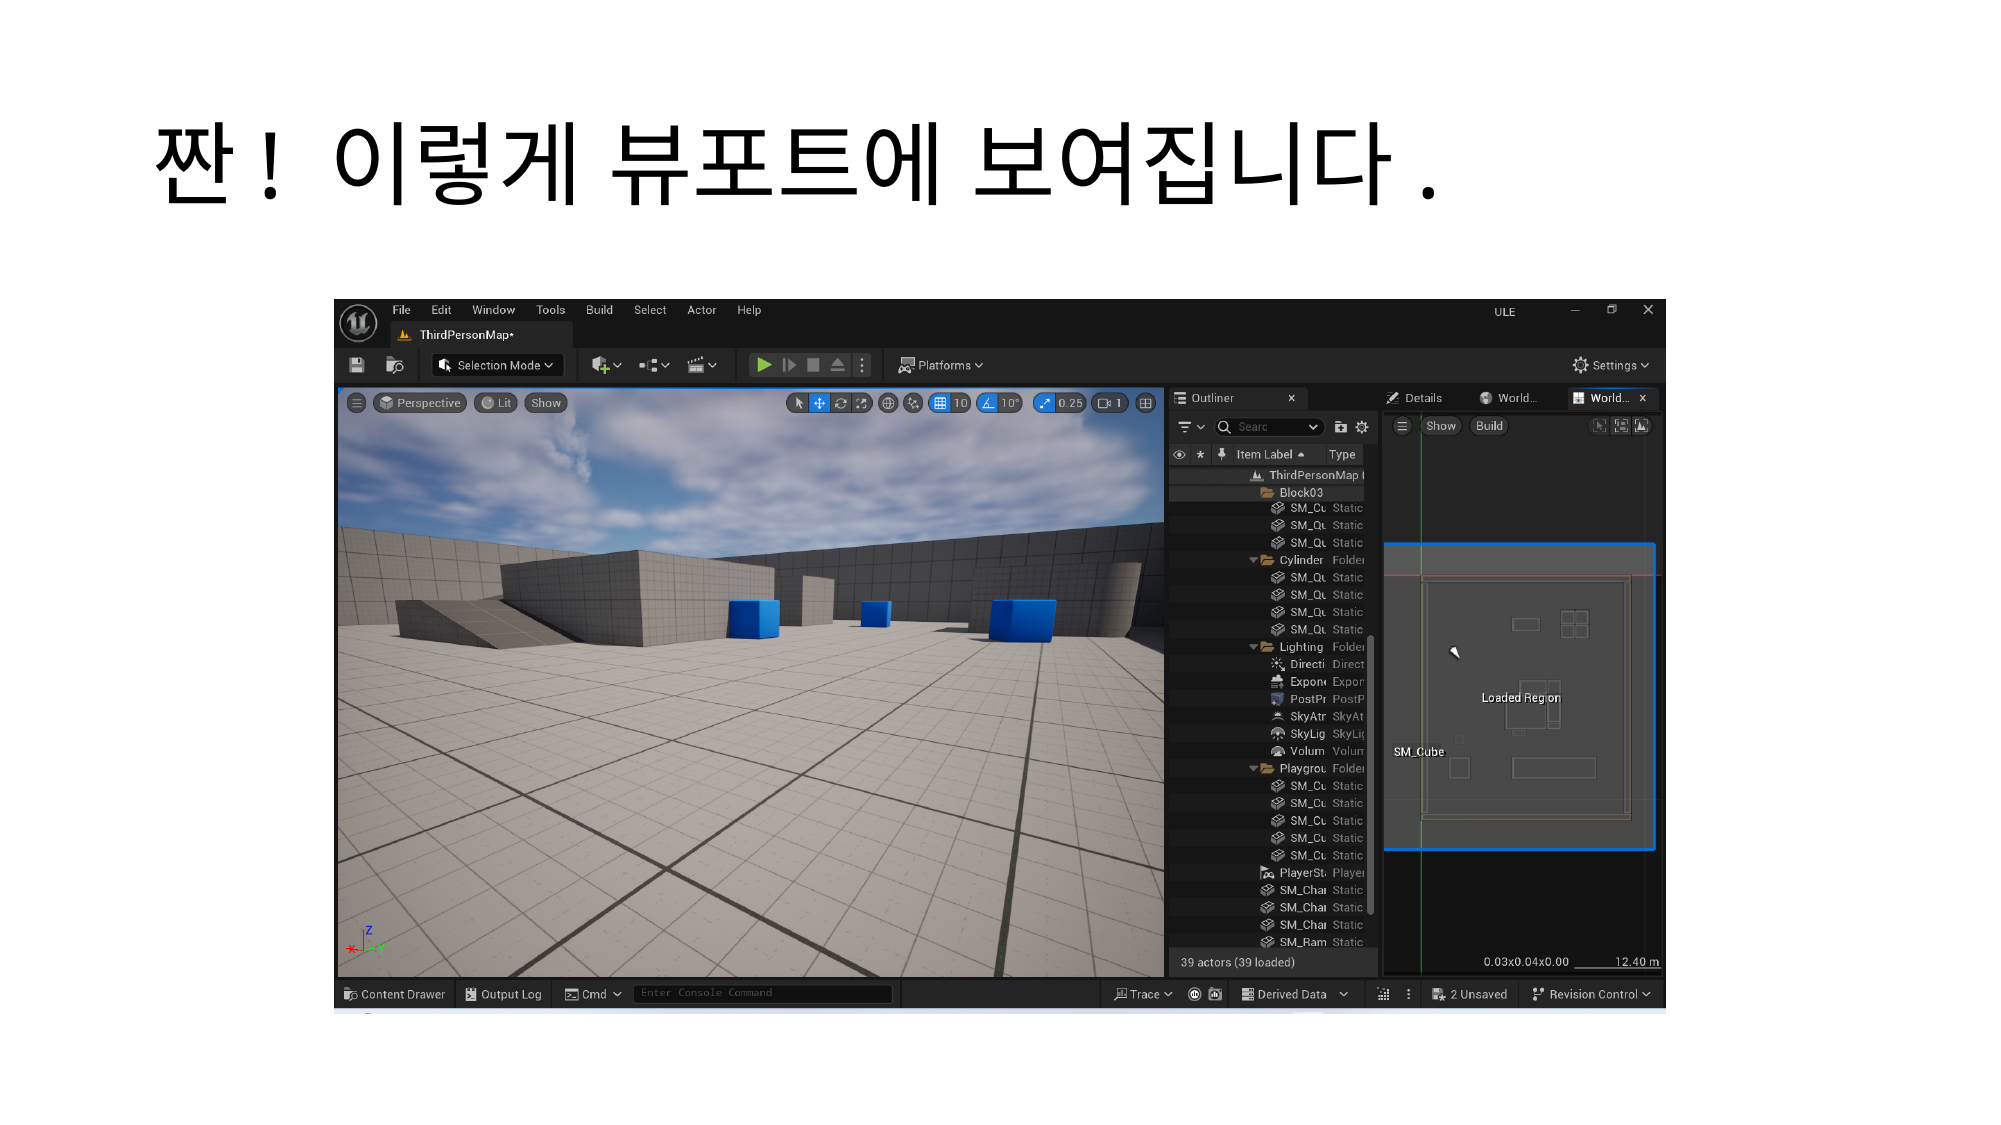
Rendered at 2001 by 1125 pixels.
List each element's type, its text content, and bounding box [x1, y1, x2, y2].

title 짠! 이렇게 뷰포트에 보여집니다. [137, 59, 1863, 278]
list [334, 299, 1666, 1014]
